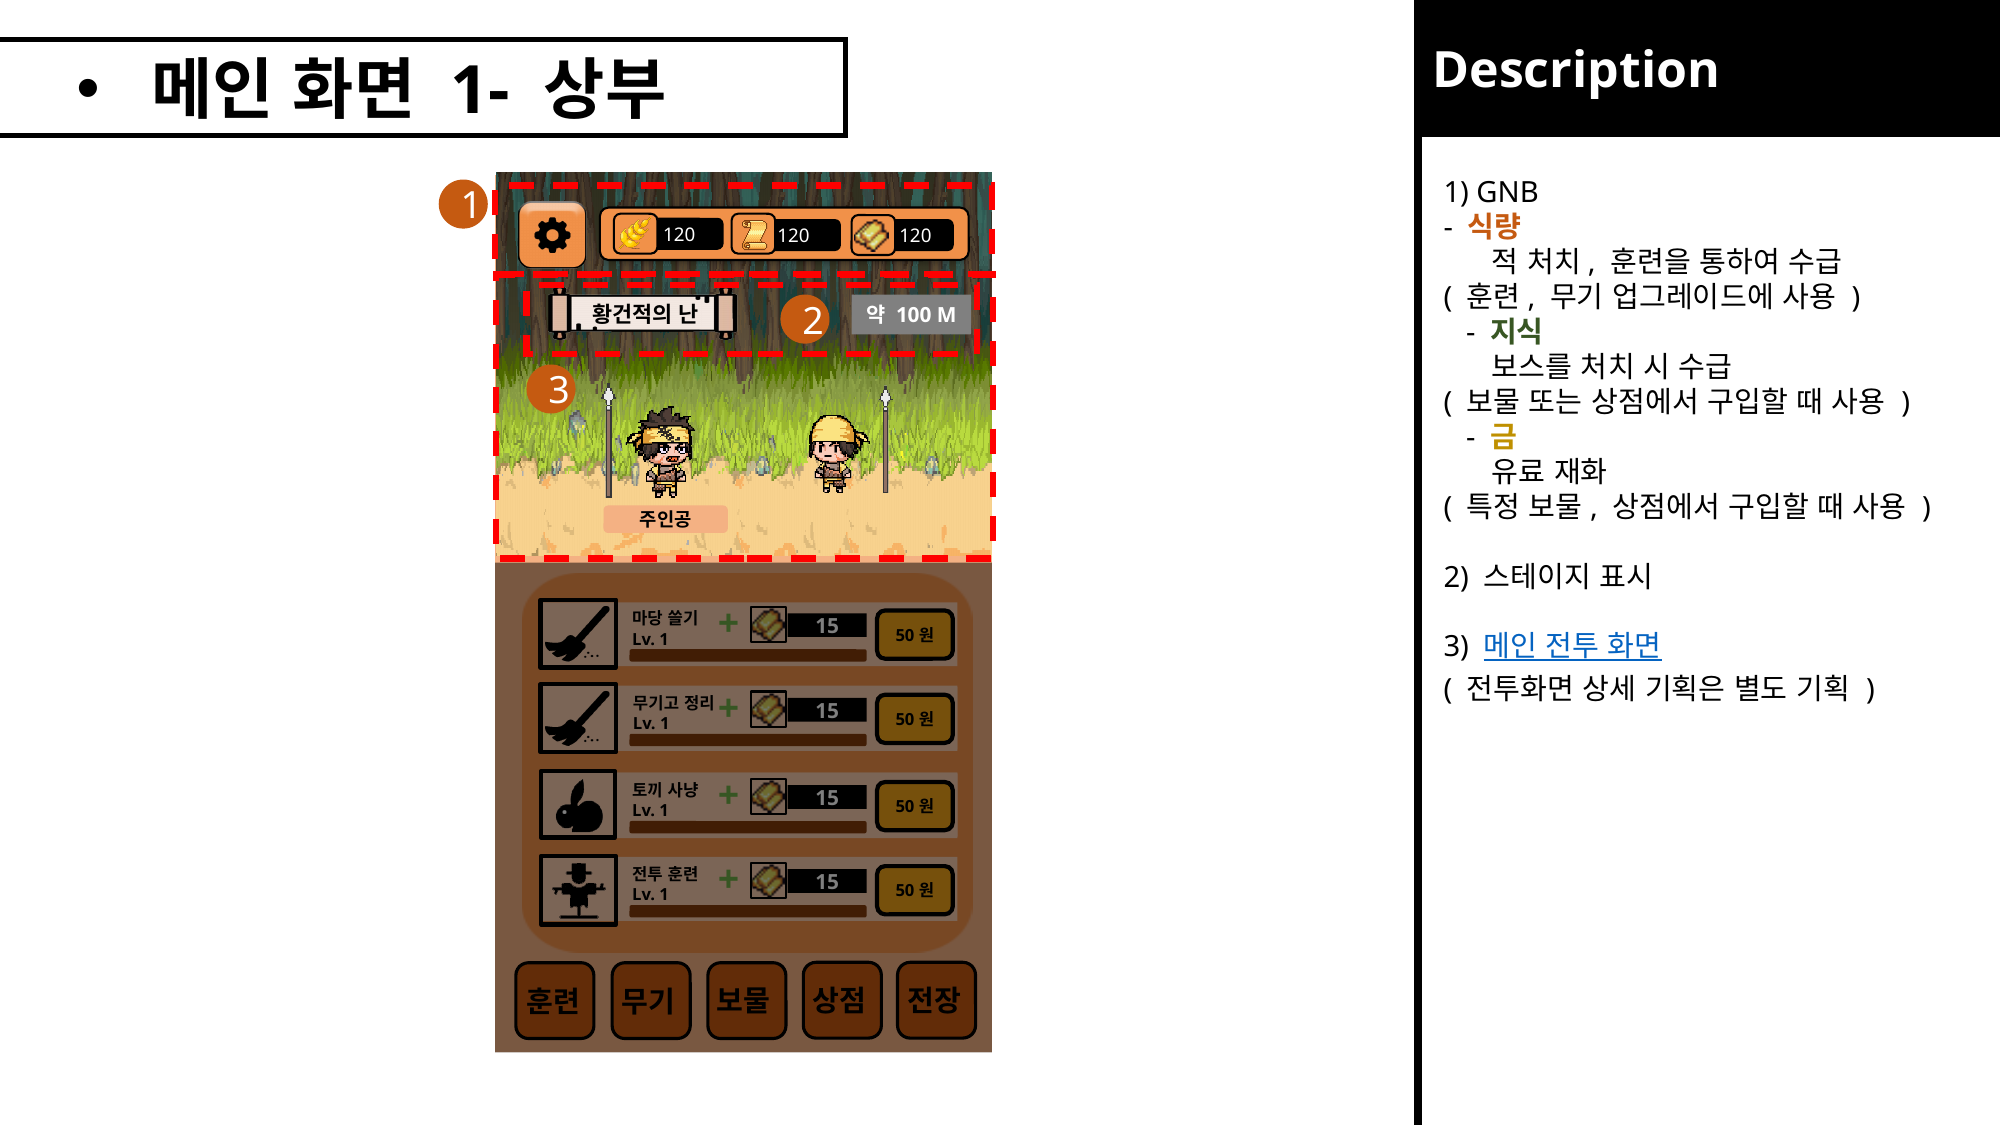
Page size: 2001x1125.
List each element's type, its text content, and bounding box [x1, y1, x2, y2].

text_box [494, 561, 993, 1053]
text_box 1) GNB - 식량 적 처치, 훈련을 통하여 수급 ( 훈련, 무기 업그레이드에 사용 ) - 지식 보스를 처치 시 수급 ( 보물 또는 상점에서 구입할 때 사용 ) - 금 유료 재화 ( 특정 보물, 상점에서 구입할 때 사용 ) 2) 스테이지 표시 3) 메인 전투 화면 ( 전투화면 상세 기획은 별도 기획 ) [1428, 165, 1946, 713]
text_box 1 [437, 178, 489, 230]
picture [522, 573, 973, 953]
text_box Description [1418, 0, 2000, 137]
text_box [0, 39, 847, 136]
text_box [495, 273, 994, 560]
picture [496, 172, 992, 556]
